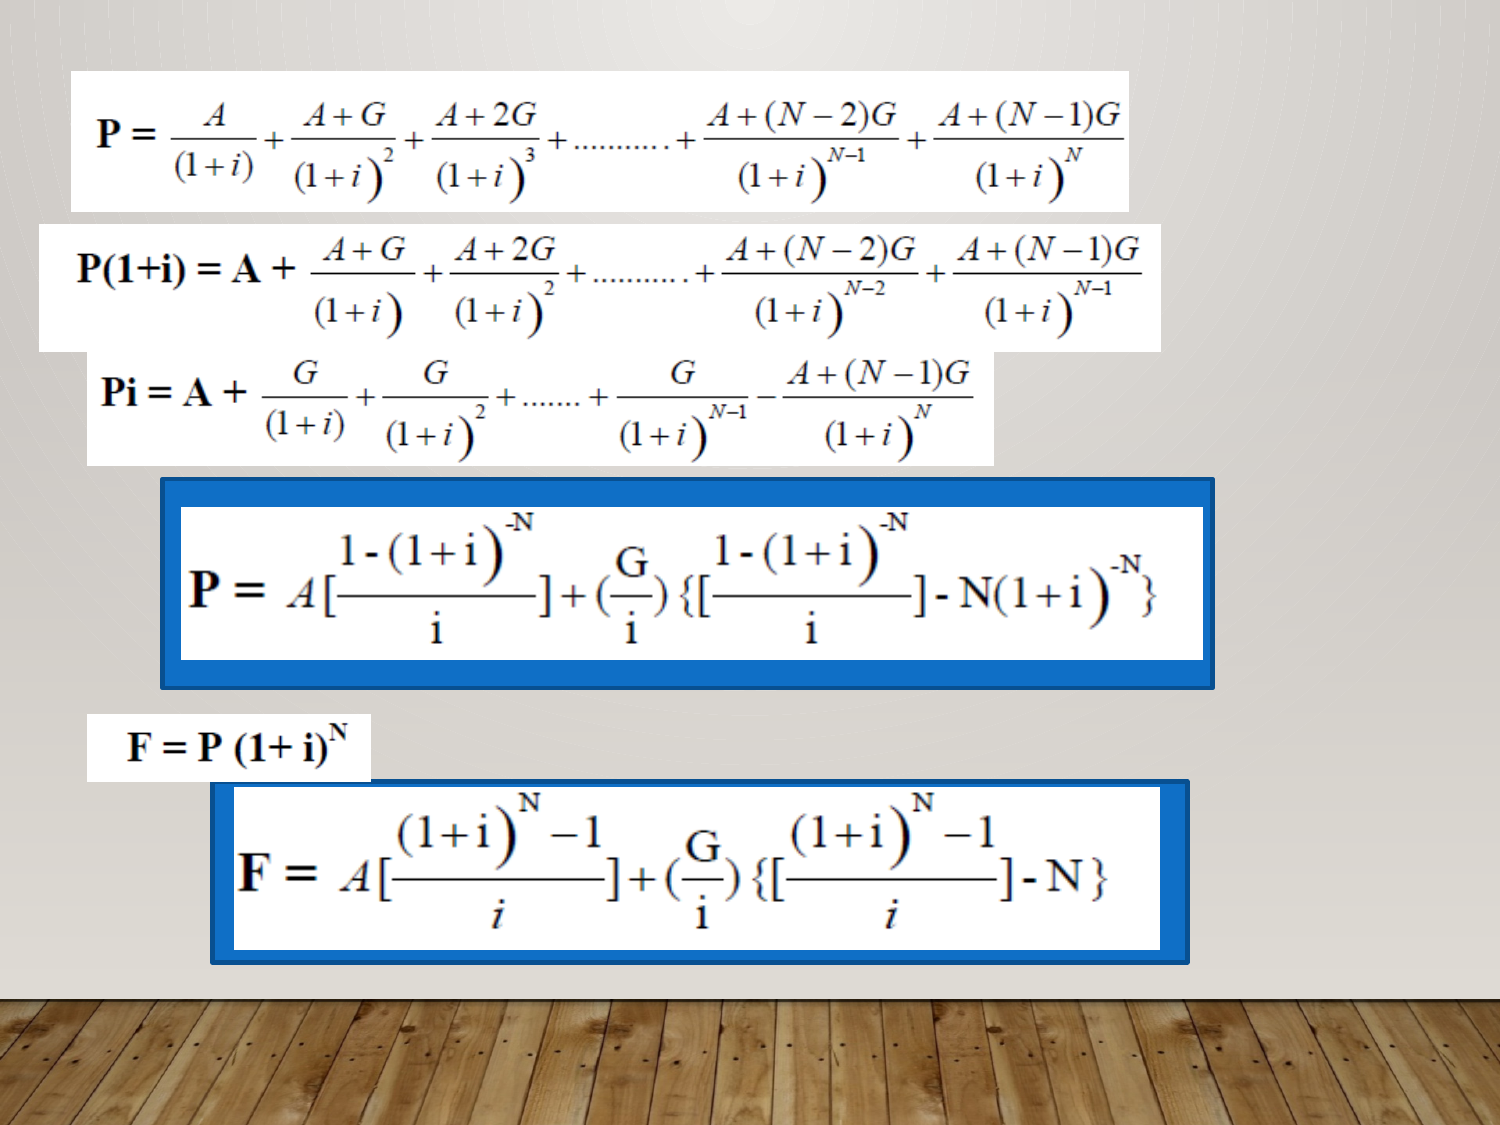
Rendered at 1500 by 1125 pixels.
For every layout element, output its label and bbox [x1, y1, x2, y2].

text_box [210, 779, 1190, 965]
text_box [160, 476, 1215, 691]
text_box [38, 224, 1162, 466]
picture [70, 71, 1130, 213]
picture [180, 506, 1203, 660]
text_box [87, 714, 1160, 951]
picture [0, 999, 1500, 1125]
